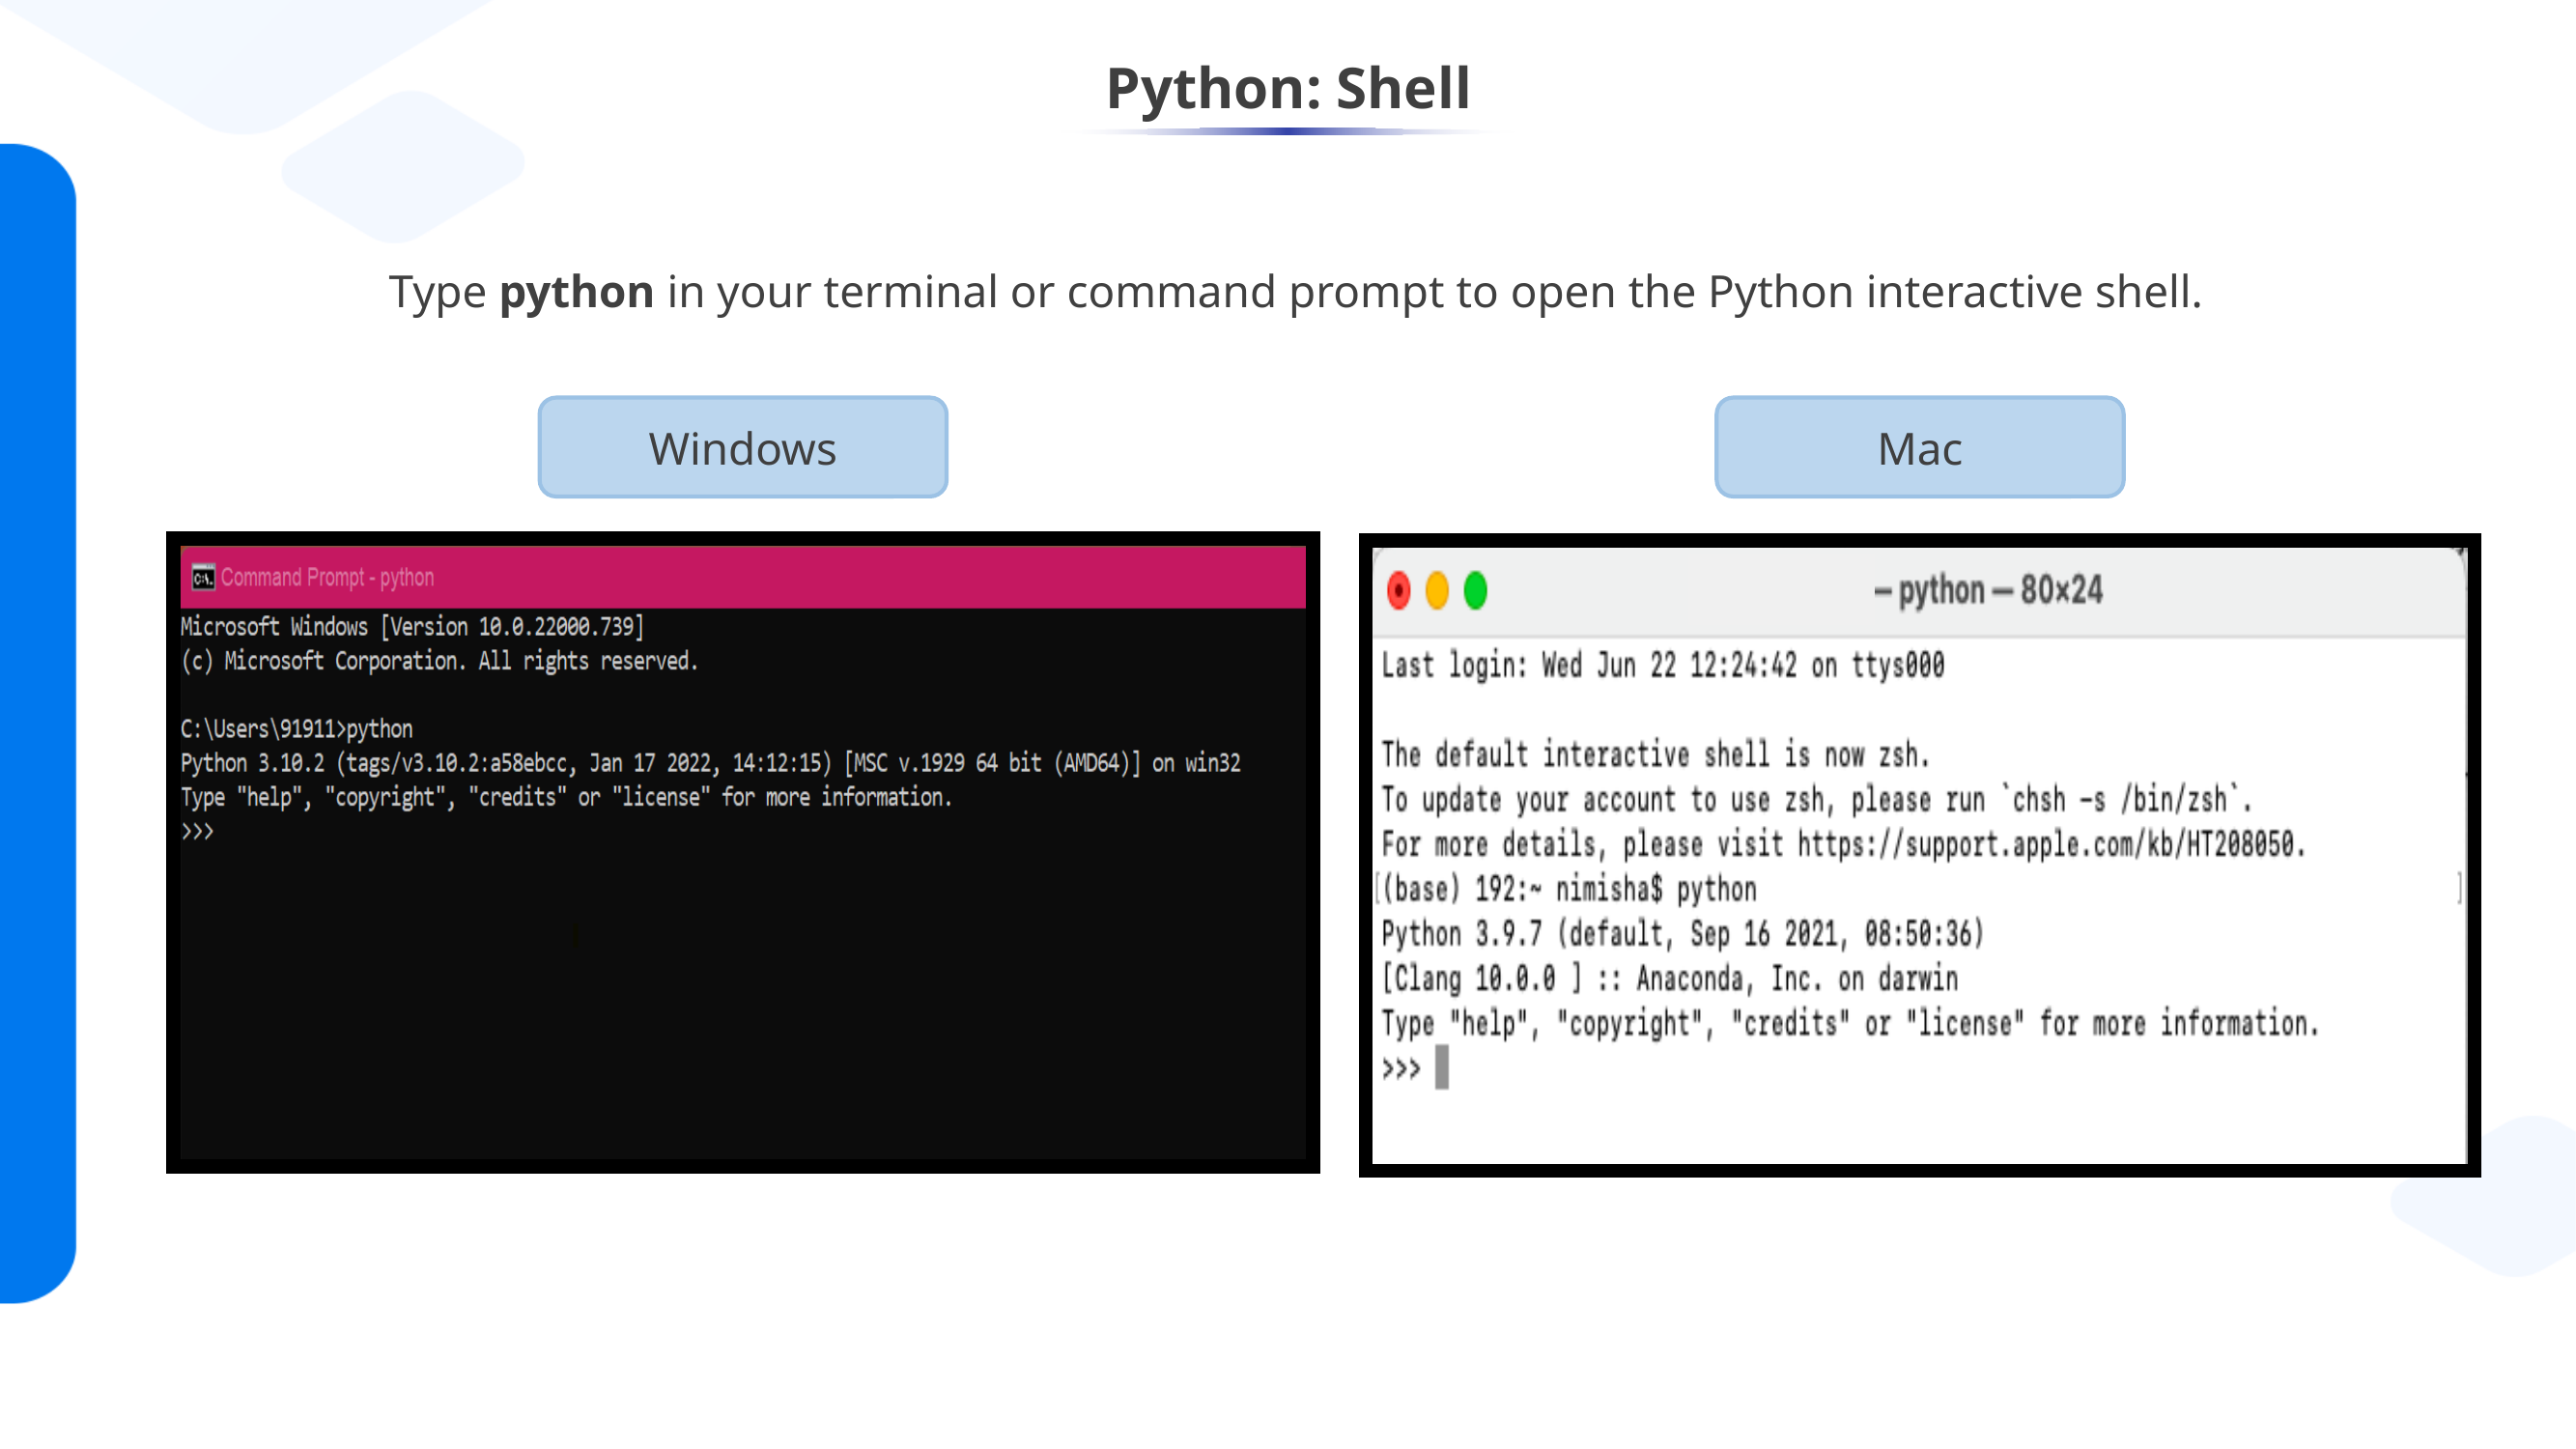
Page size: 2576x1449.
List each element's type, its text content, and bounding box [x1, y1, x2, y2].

text_box [1055, 127, 1520, 136]
text_box Mac [1716, 397, 2124, 497]
text_box Python: Shell [691, 50, 1884, 121]
text_box Type python in your terminal or command prompt to open the Python interactive shell. [287, 162, 2306, 410]
picture [0, 0, 2576, 1449]
text_box Windows [539, 397, 948, 497]
